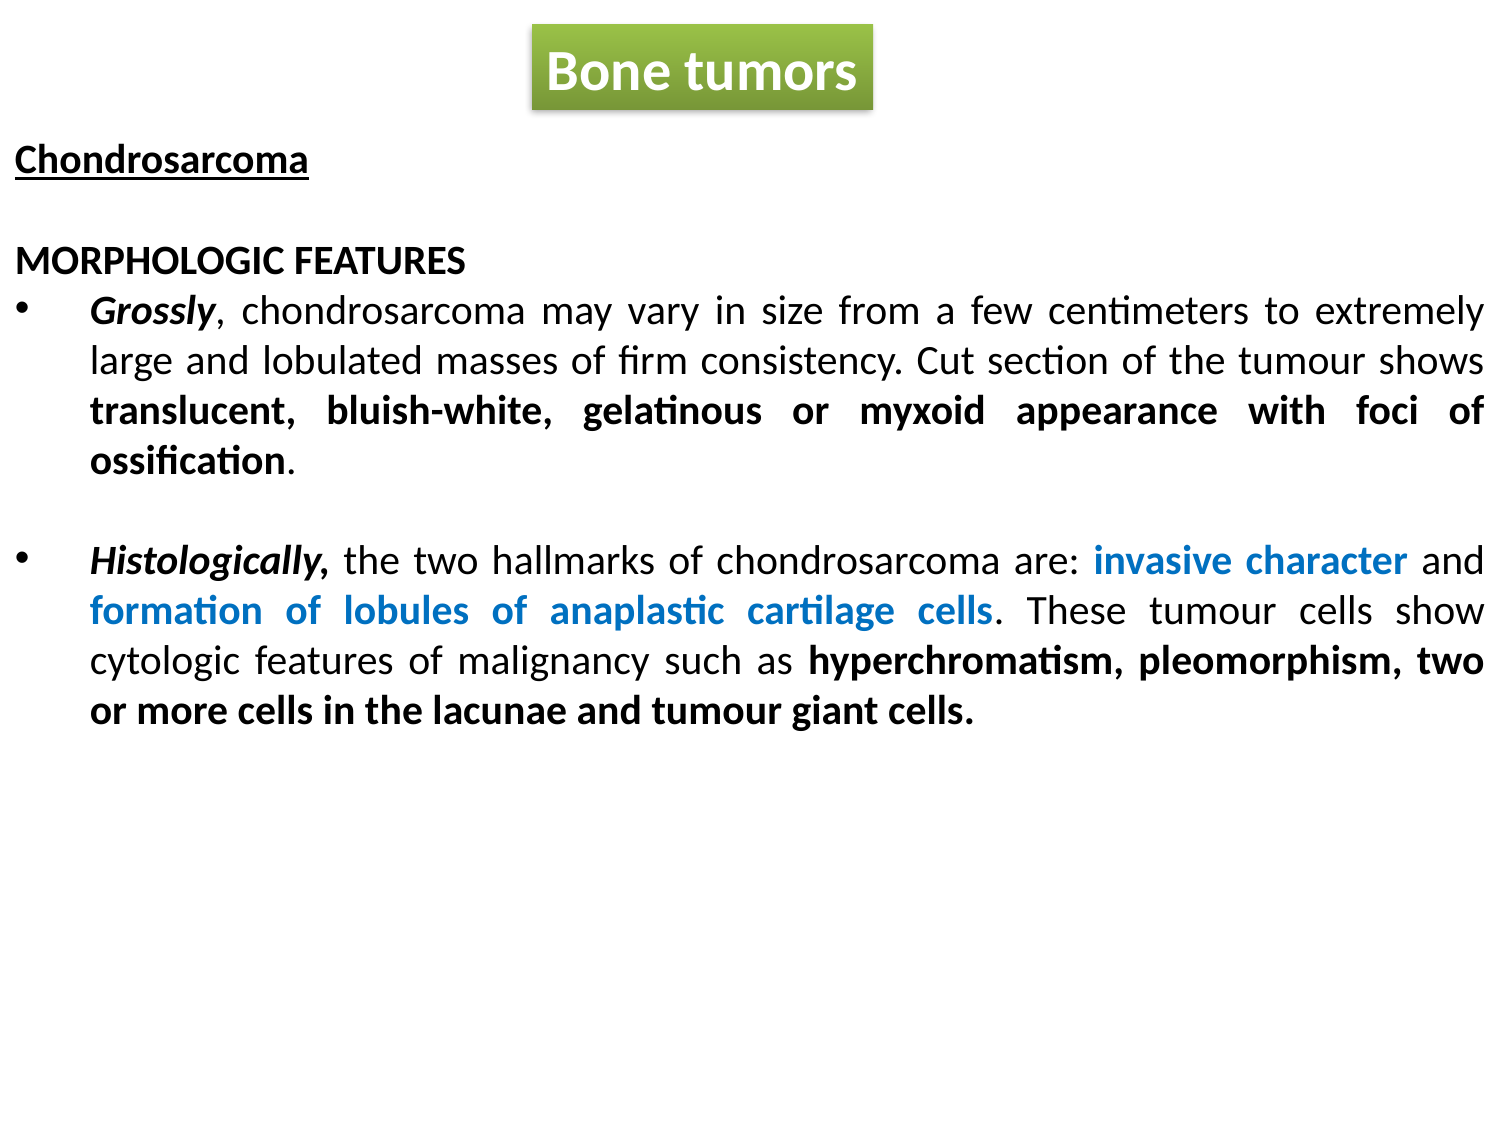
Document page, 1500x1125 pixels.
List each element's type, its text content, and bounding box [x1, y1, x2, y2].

text_box Chondrosarcoma MORPHOLOGIC FEATURES Grossly, chondrosarcoma may vary in size from a few centimeters to extremely large and lobulated masses of firm consistency. Cut section of the tumour shows translucent, bluish-white, gelatinous or myxoid appearance with foci of ossification. Histologically, the two hallmarks of chondrosarcoma are: invasive character and formation of lobules of anaplastic cartilage cells. These tumour cells show cytologic features of malignancy such as hyperchromatism, pleomorphism, two or more cells in the lacunae and tumour giant cells. [0, 124, 1500, 740]
text_box Bone tumors [532, 24, 874, 110]
